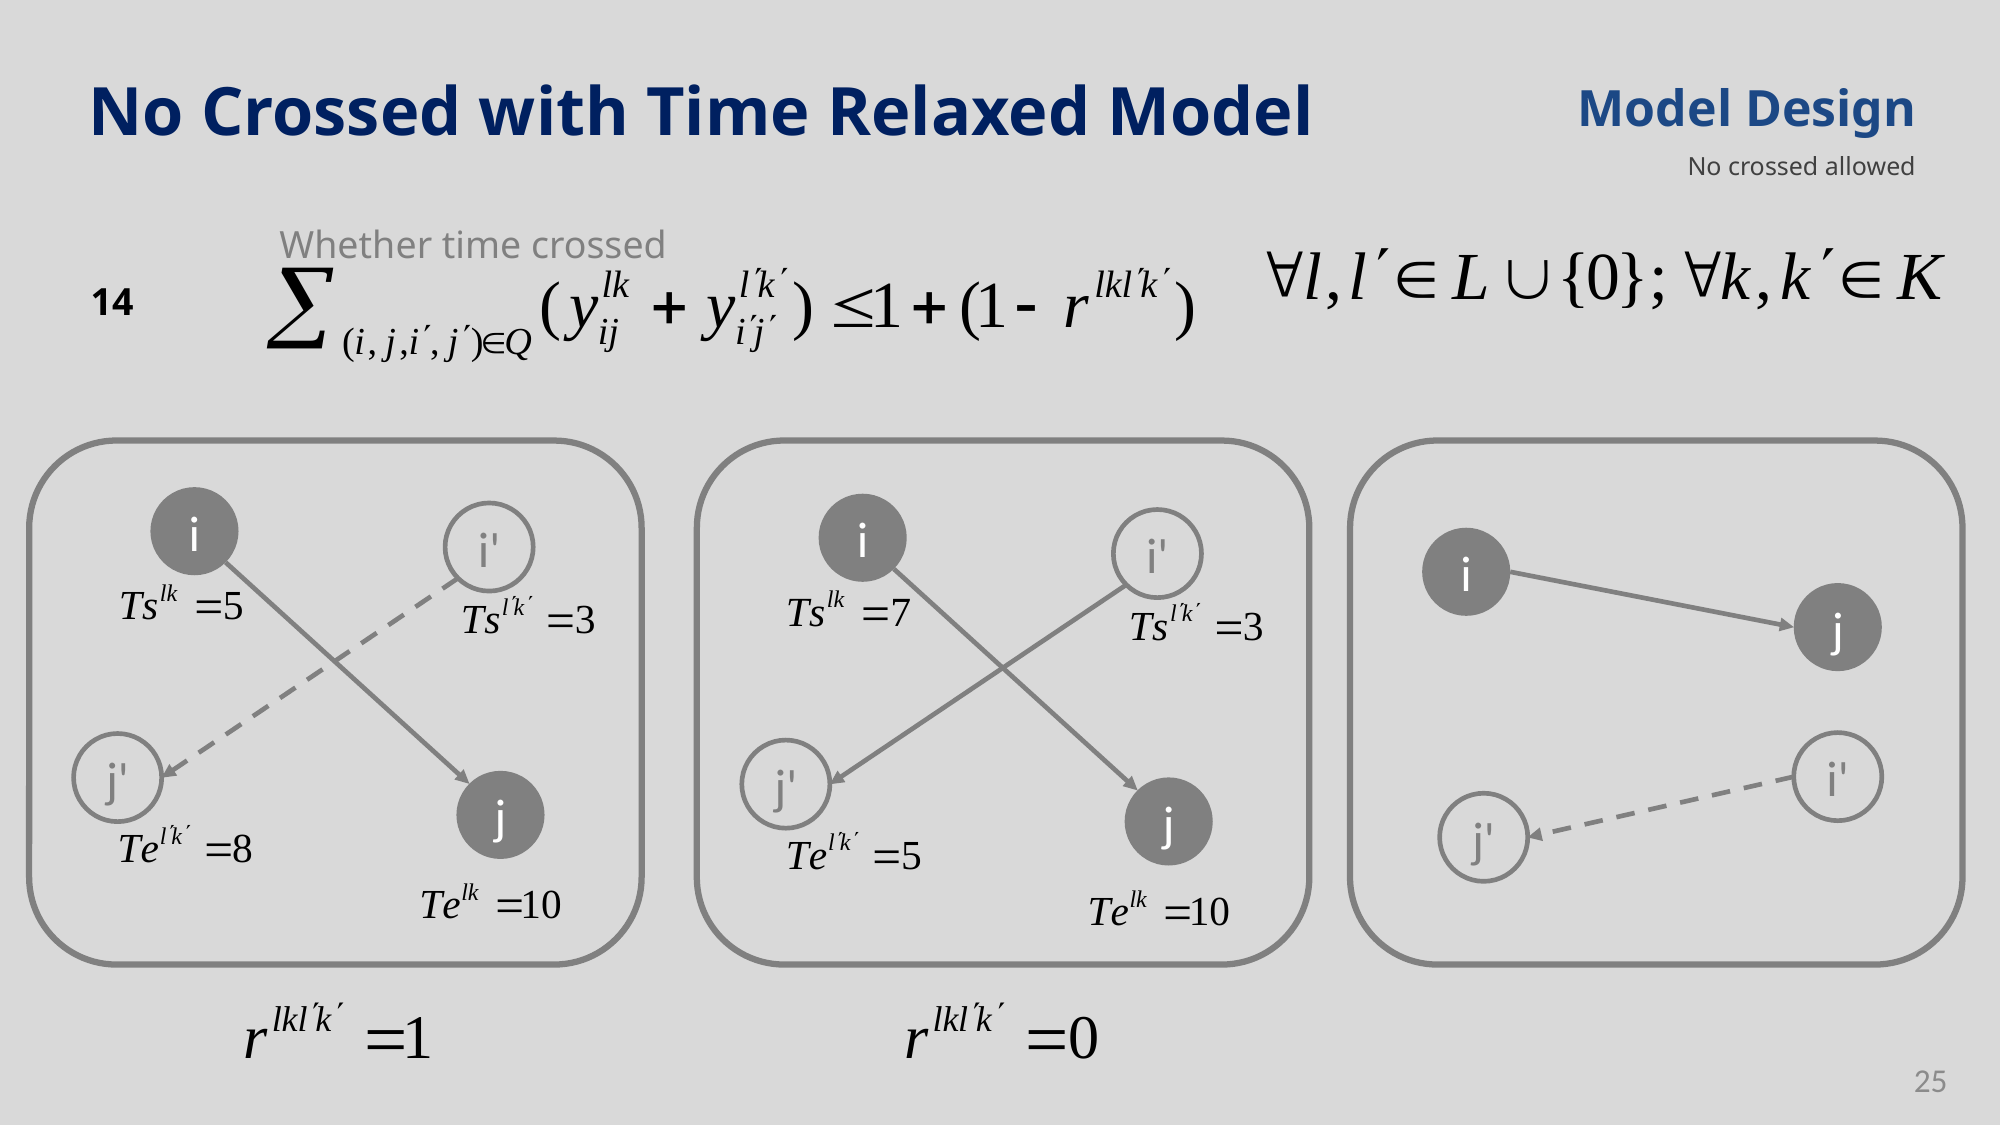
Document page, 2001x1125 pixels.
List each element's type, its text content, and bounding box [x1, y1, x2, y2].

text_box 14 [75, 243, 149, 331]
text_box No crossed allowed [1064, 128, 1931, 189]
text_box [896, 992, 1110, 1073]
text_box [1348, 439, 1964, 966]
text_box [258, 256, 1209, 375]
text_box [1247, 238, 1963, 329]
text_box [29, 440, 642, 965]
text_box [1510, 571, 1794, 628]
text_box Model Design [1435, 68, 1932, 144]
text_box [235, 992, 436, 1068]
slide_number 25 [1512, 1048, 1963, 1109]
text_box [696, 440, 1310, 965]
text_box No Crossed with Time Relaxed Model [73, 61, 1435, 156]
text_box Whether time crossed [264, 187, 682, 256]
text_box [1527, 776, 1794, 838]
